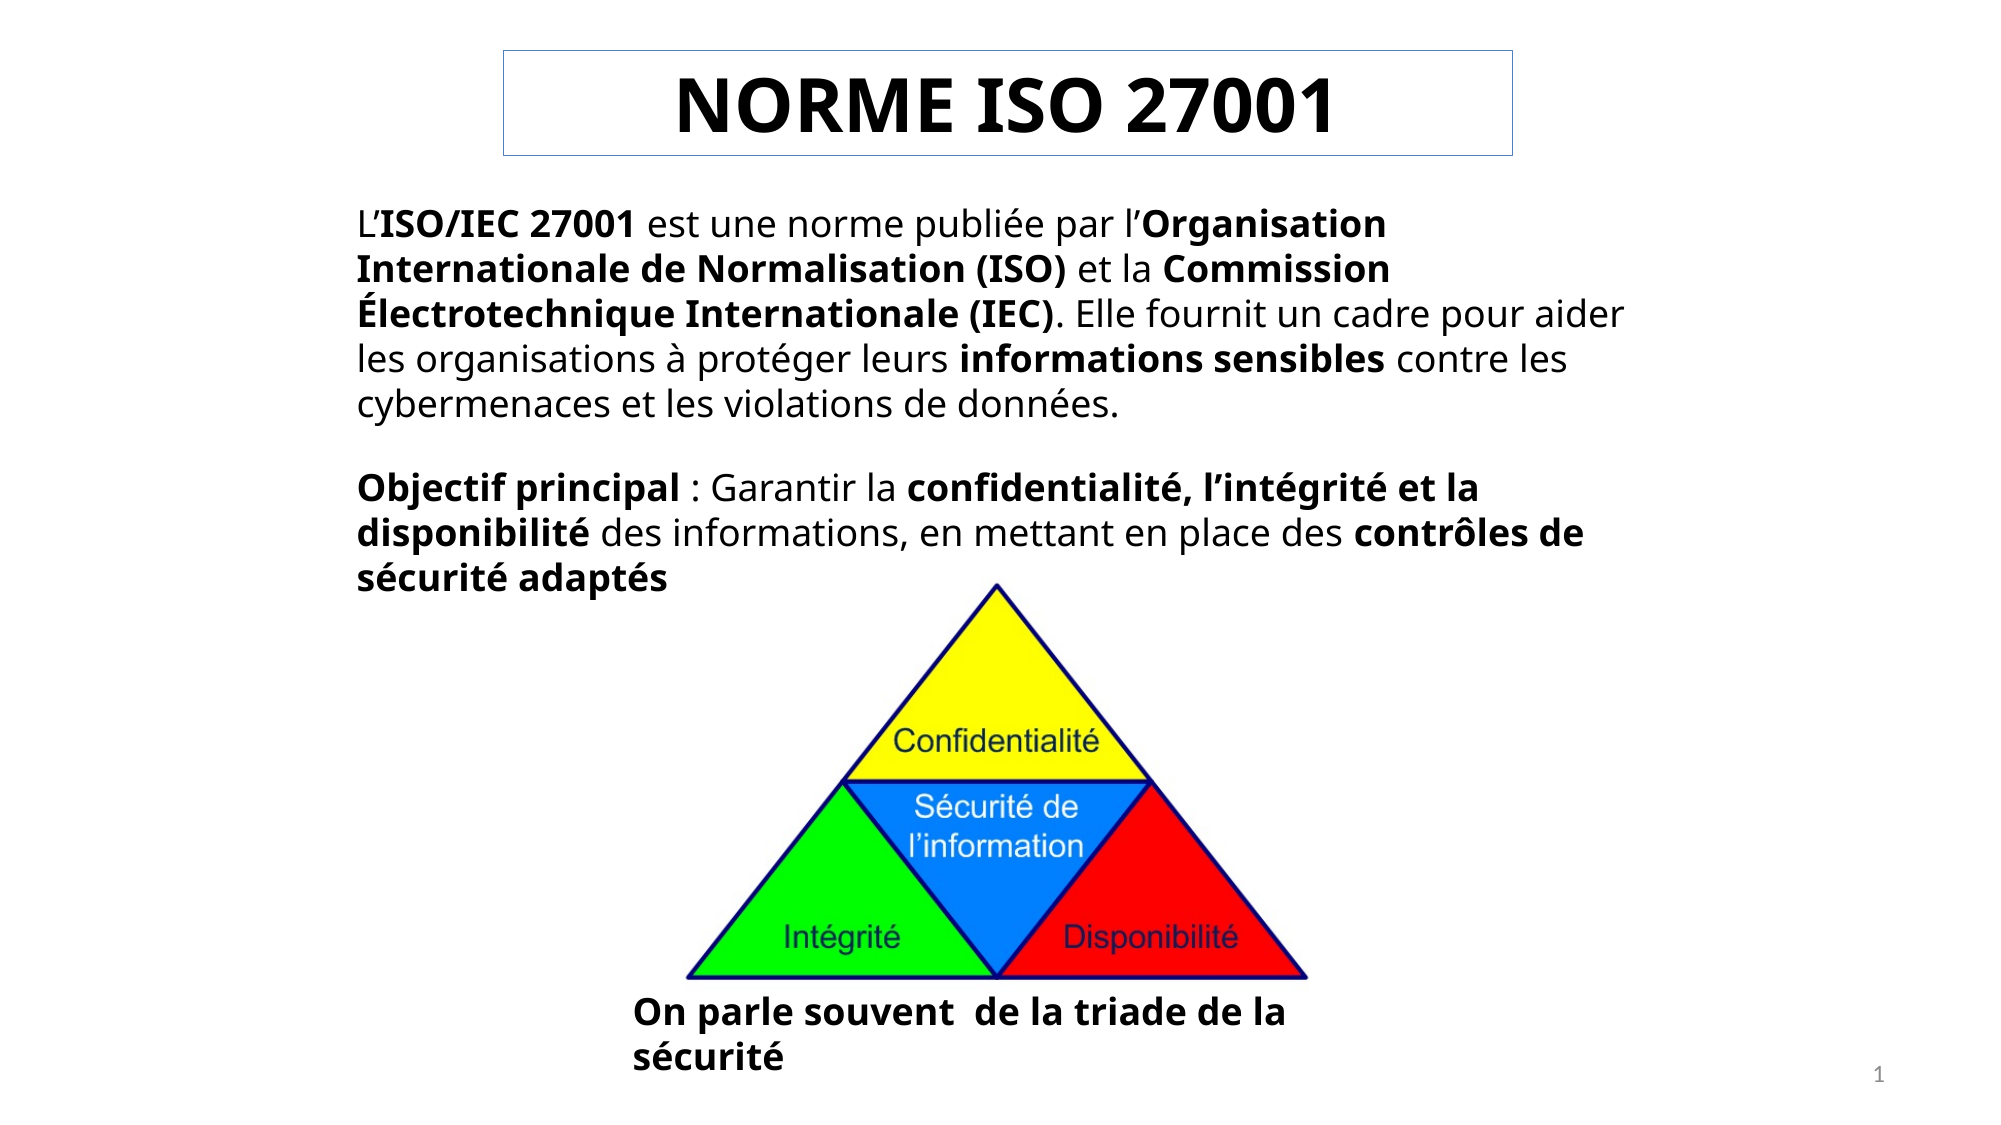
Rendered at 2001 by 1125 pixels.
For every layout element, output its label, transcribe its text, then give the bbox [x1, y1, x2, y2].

text_box On parle souvent de la triade de la sécurité [617, 980, 1409, 1086]
text_box NORME ISO 27001 [503, 50, 1512, 155]
text_box Objectif principal : Garantir la confidentialité, l’intégrité et la disponibilité des informations, en mettant en place des contrôles de sécurité adaptés. [341, 456, 1670, 607]
slide_number 1 [1433, 1042, 1900, 1103]
picture [666, 562, 1334, 1012]
text_box L’ISO/IEC 27001 est une norme publiée par l’Organisation Internationale de Normalisation (ISO) et la Commission Électrotechnique Internationale (IEC). Elle fournit un cadre pour aider les organisations à protéger leurs informations sensibles contre les cybermenaces et les violations de données. [341, 192, 1685, 433]
